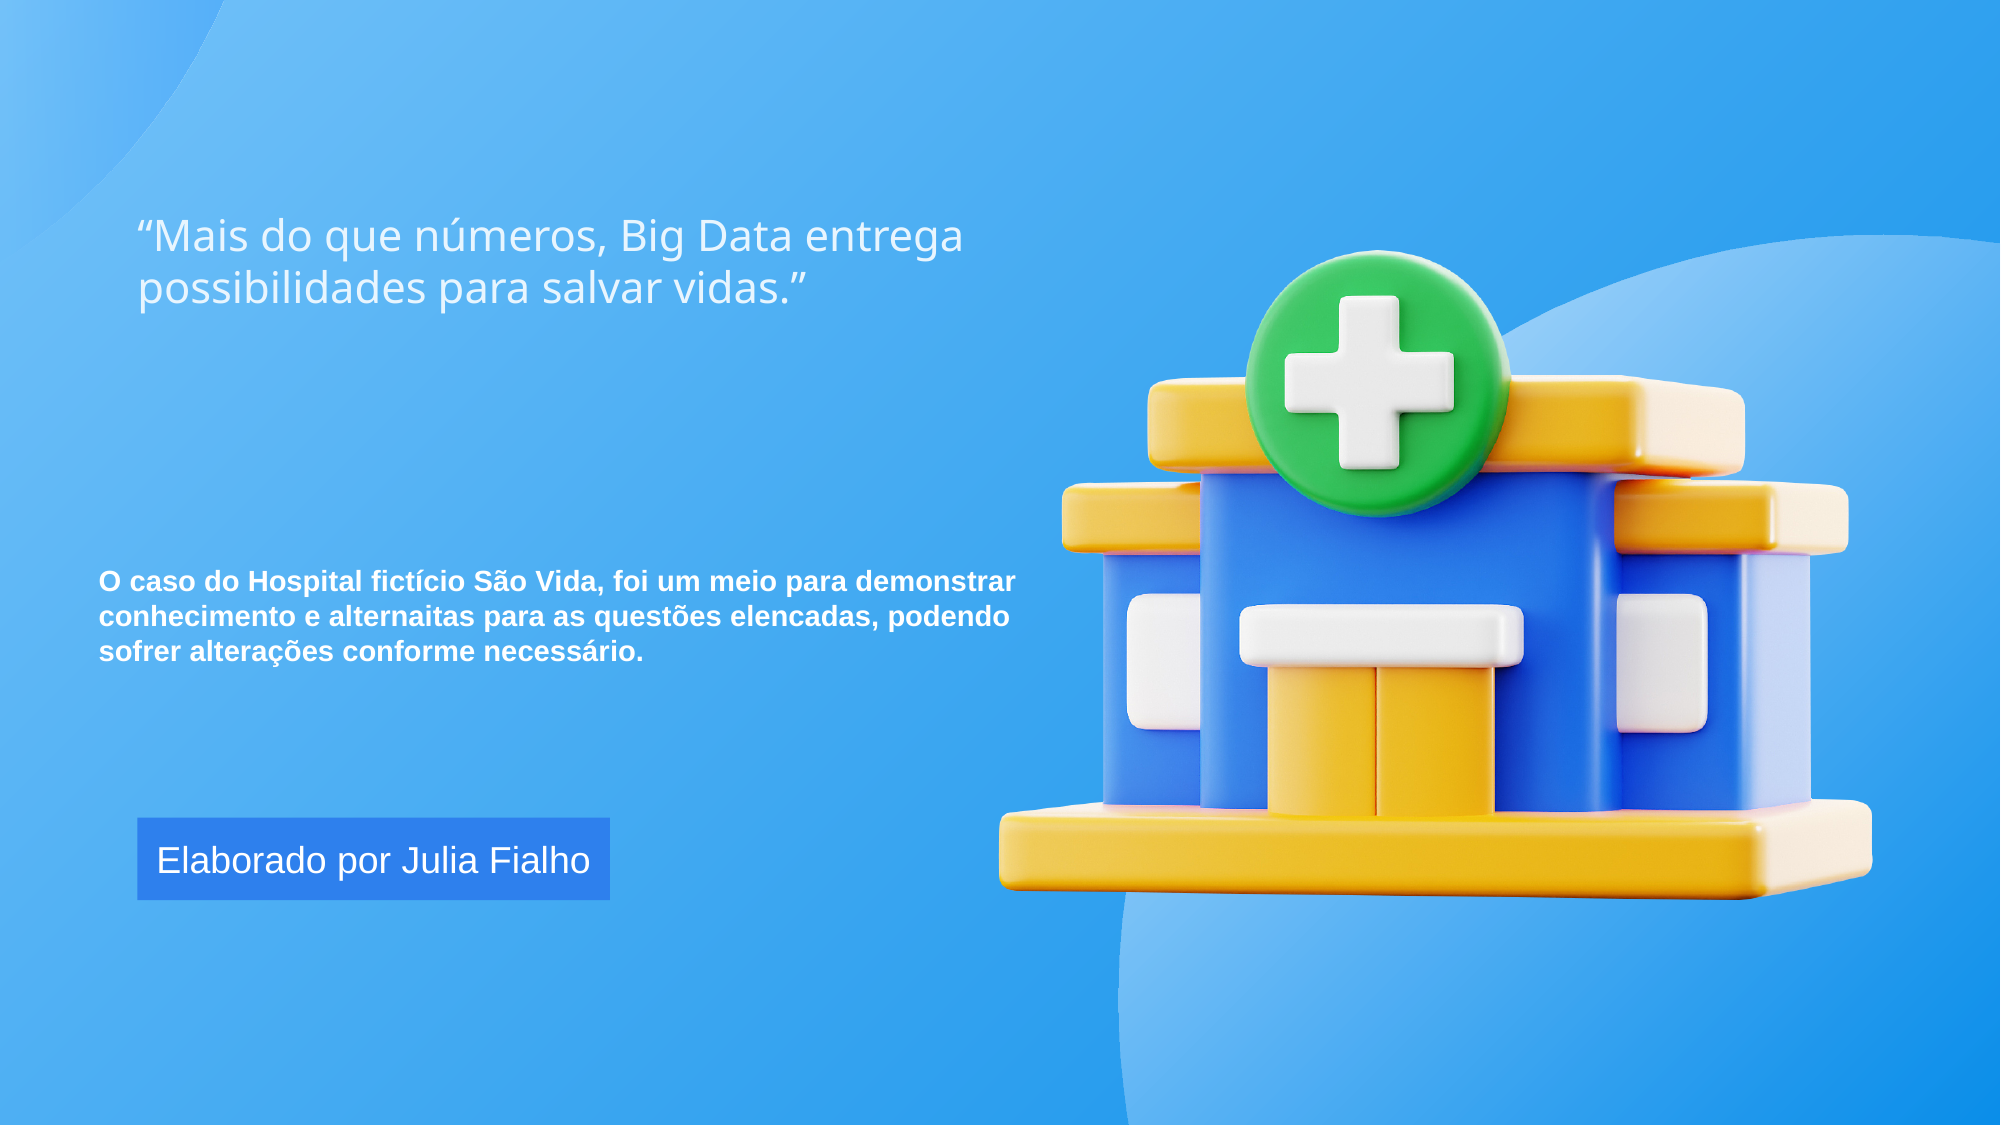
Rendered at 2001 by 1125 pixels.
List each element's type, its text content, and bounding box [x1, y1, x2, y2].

picture [985, 220, 1898, 965]
subtitle “Mais do que números, Big Data entrega possibilidades para salvar vidas.” [137, 174, 1061, 313]
list Elaborado por Julia Fialho [137, 817, 610, 901]
title O caso do Hospital fictício São Vida, foi um meio para demonstrar conhecimento e alternaitas para as questões elencadas, podendo sofrer alterações conforme necessário. [98, 562, 1022, 686]
